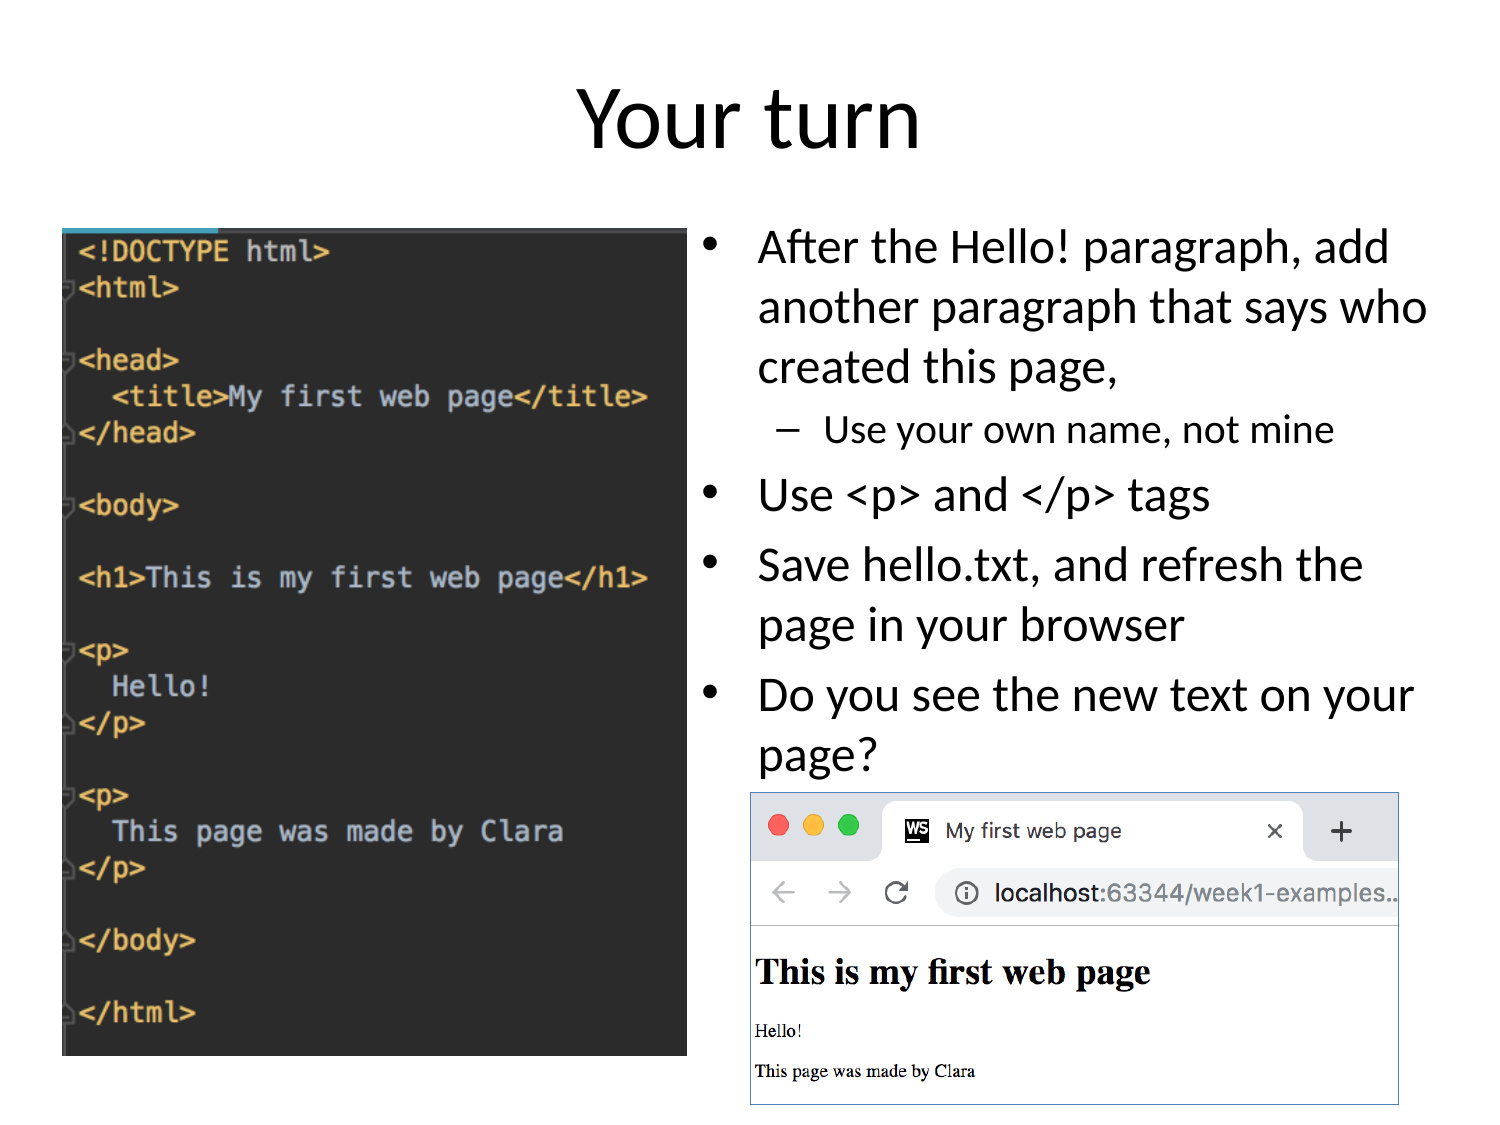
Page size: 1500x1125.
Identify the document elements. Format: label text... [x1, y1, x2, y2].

picture [749, 791, 1400, 1105]
list After the Hello! paragraph, add another paragraph that says who created this page, Use your own name, not mine Use <p> and </p> tags Save hello.txt, and refresh the page in your browser Do you see the new text on your page? [686, 205, 1463, 949]
title Your turn [75, 18, 1425, 206]
picture [62, 228, 687, 1056]
